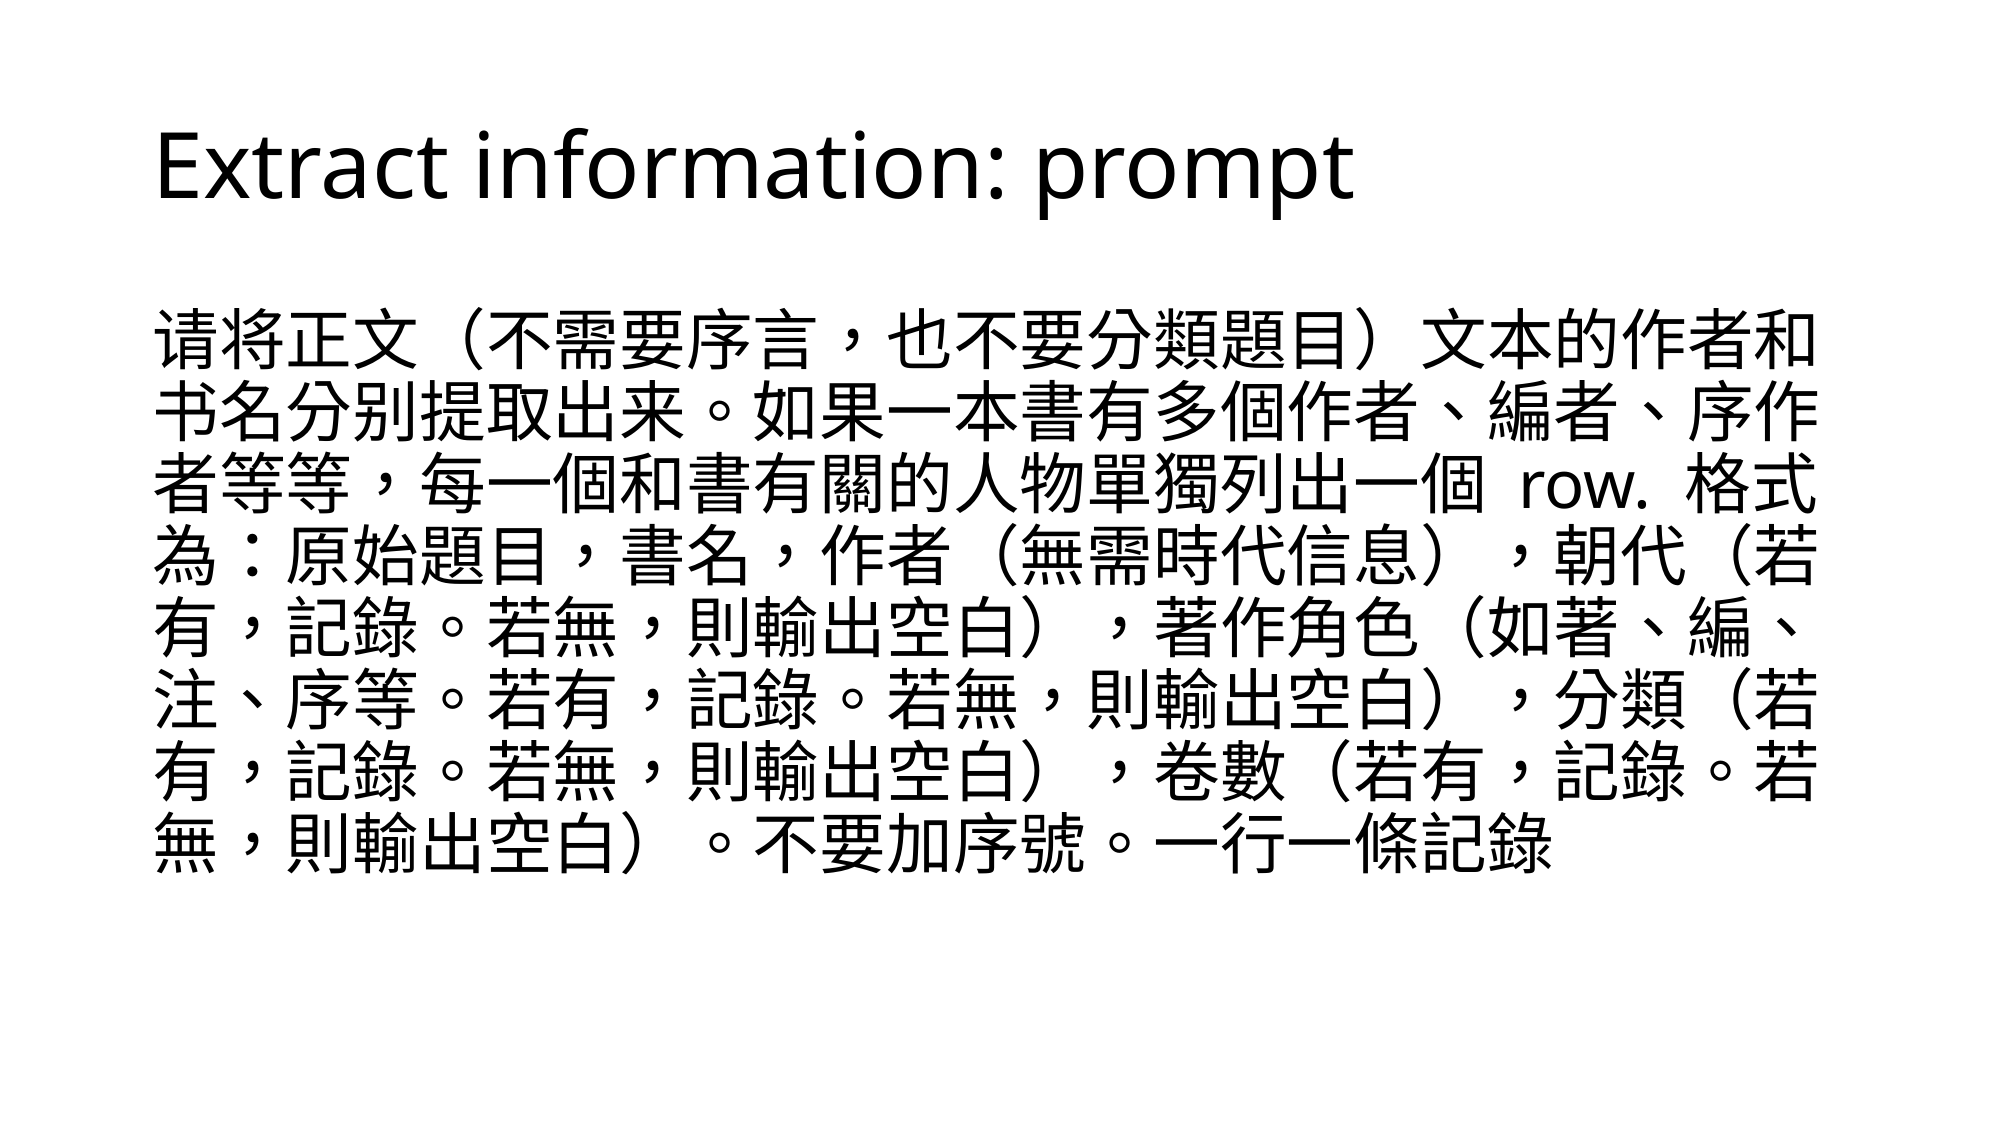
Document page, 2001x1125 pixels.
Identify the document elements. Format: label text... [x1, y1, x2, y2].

title Extract information: prompt [137, 59, 1863, 278]
list 请将正文（不需要序言，也不要分類題目）文本的作者和书名分别提取出来。如果一本書有多個作者、編者、序作者等等，每一個和書有關的人物單獨列出一個 row. 格式為：原始題目，書名，作者（無需時代信息），朝代（若有，記錄。若無，則輸出空白），著作角色（如著、編、注、序等。若有，記錄。若無，則輸出空白），分類（若有，記錄。若無，則輸出空白），卷數（若有，記錄。若無，則輸出空白）。不要加序號。一行一條記錄 [137, 299, 1863, 1014]
